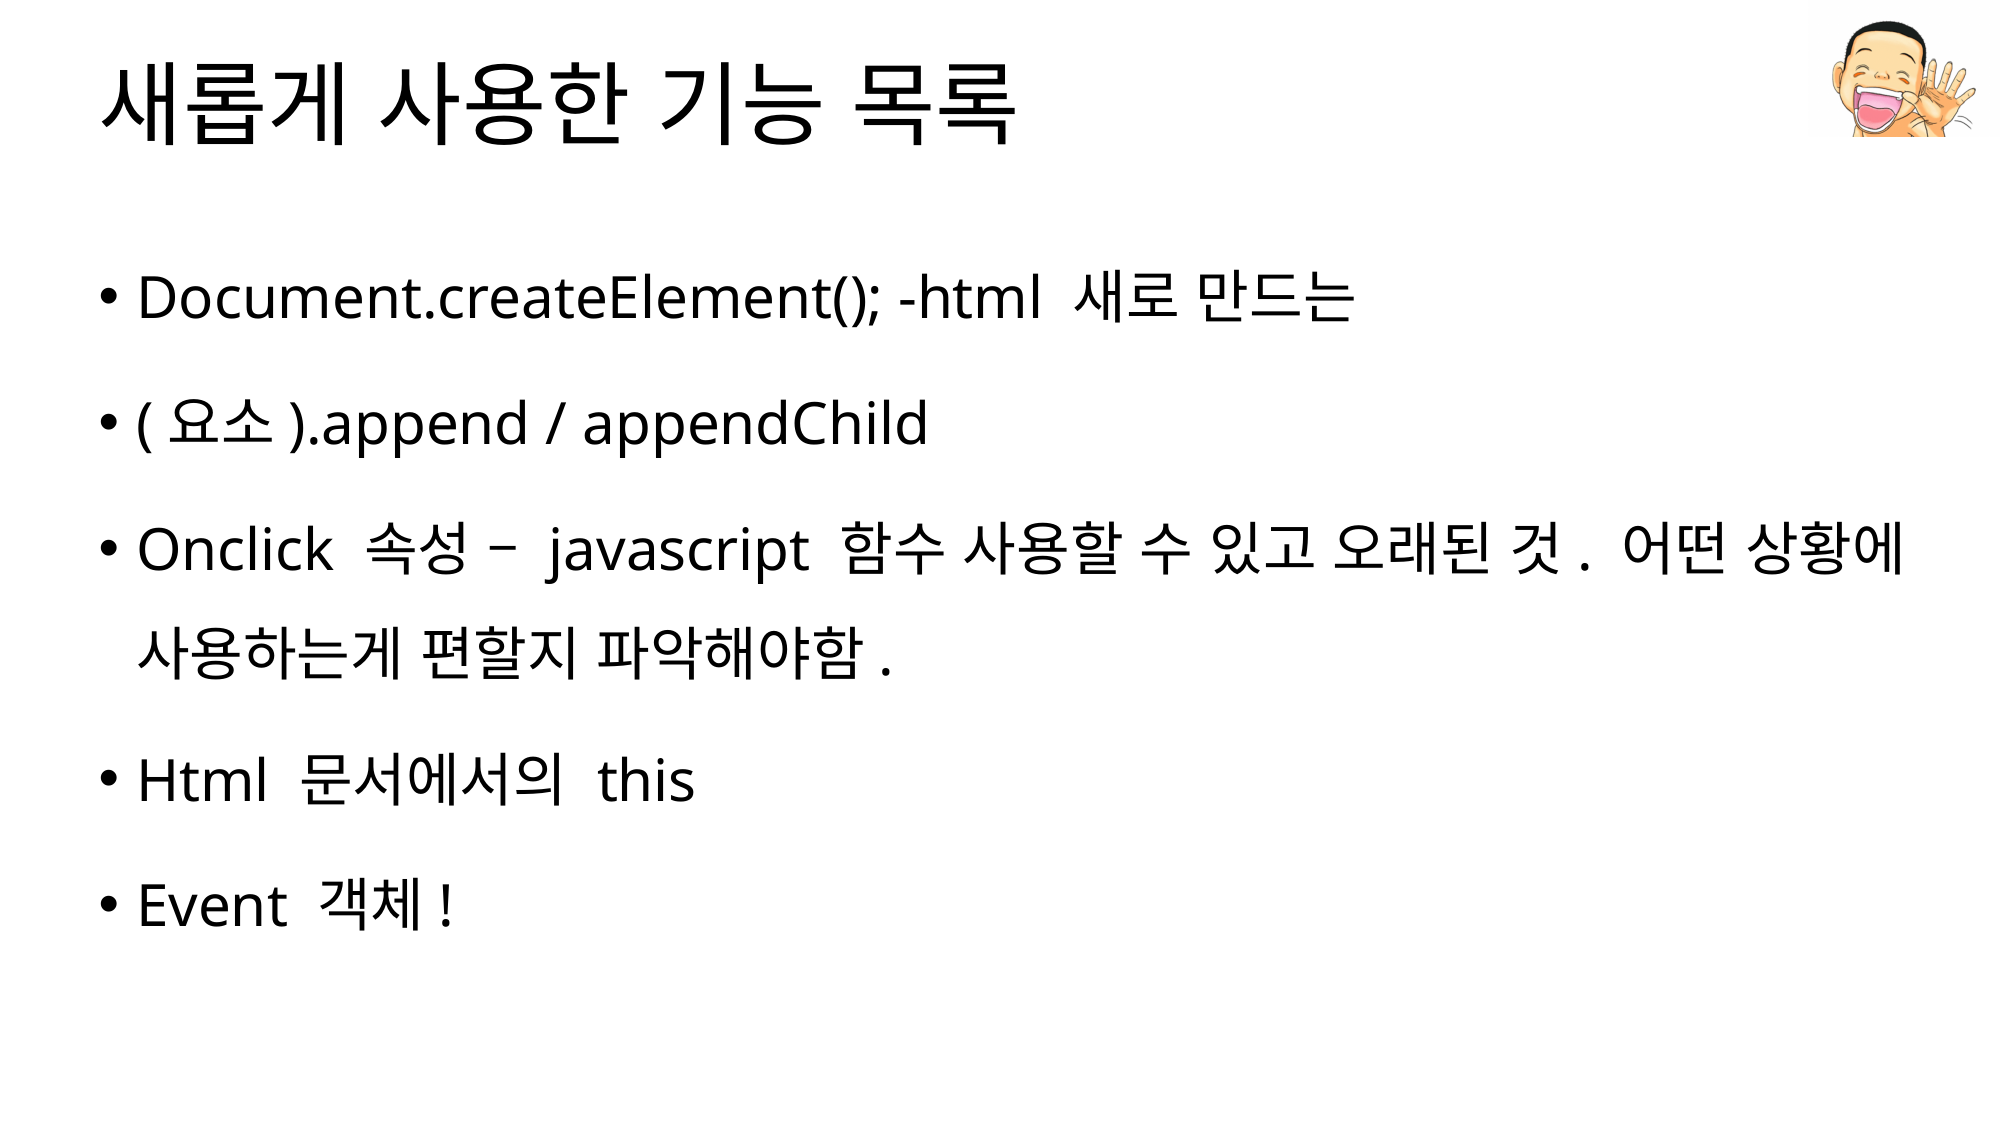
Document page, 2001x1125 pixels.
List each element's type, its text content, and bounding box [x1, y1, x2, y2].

title 새롭게 사용한 기능 목록 [83, 0, 1931, 217]
list Document.createElement(); -html 새로 만드는 (요소).append / appendChild Onclick 속성 – javascript 함수 사용할 수 있고 오래된 것. 어떤 상황에 사용하는게 편할지 파악해야함. Html 문서에서의 this Event 객체! [83, 217, 1931, 1125]
picture [1931, 0, 2000, 137]
